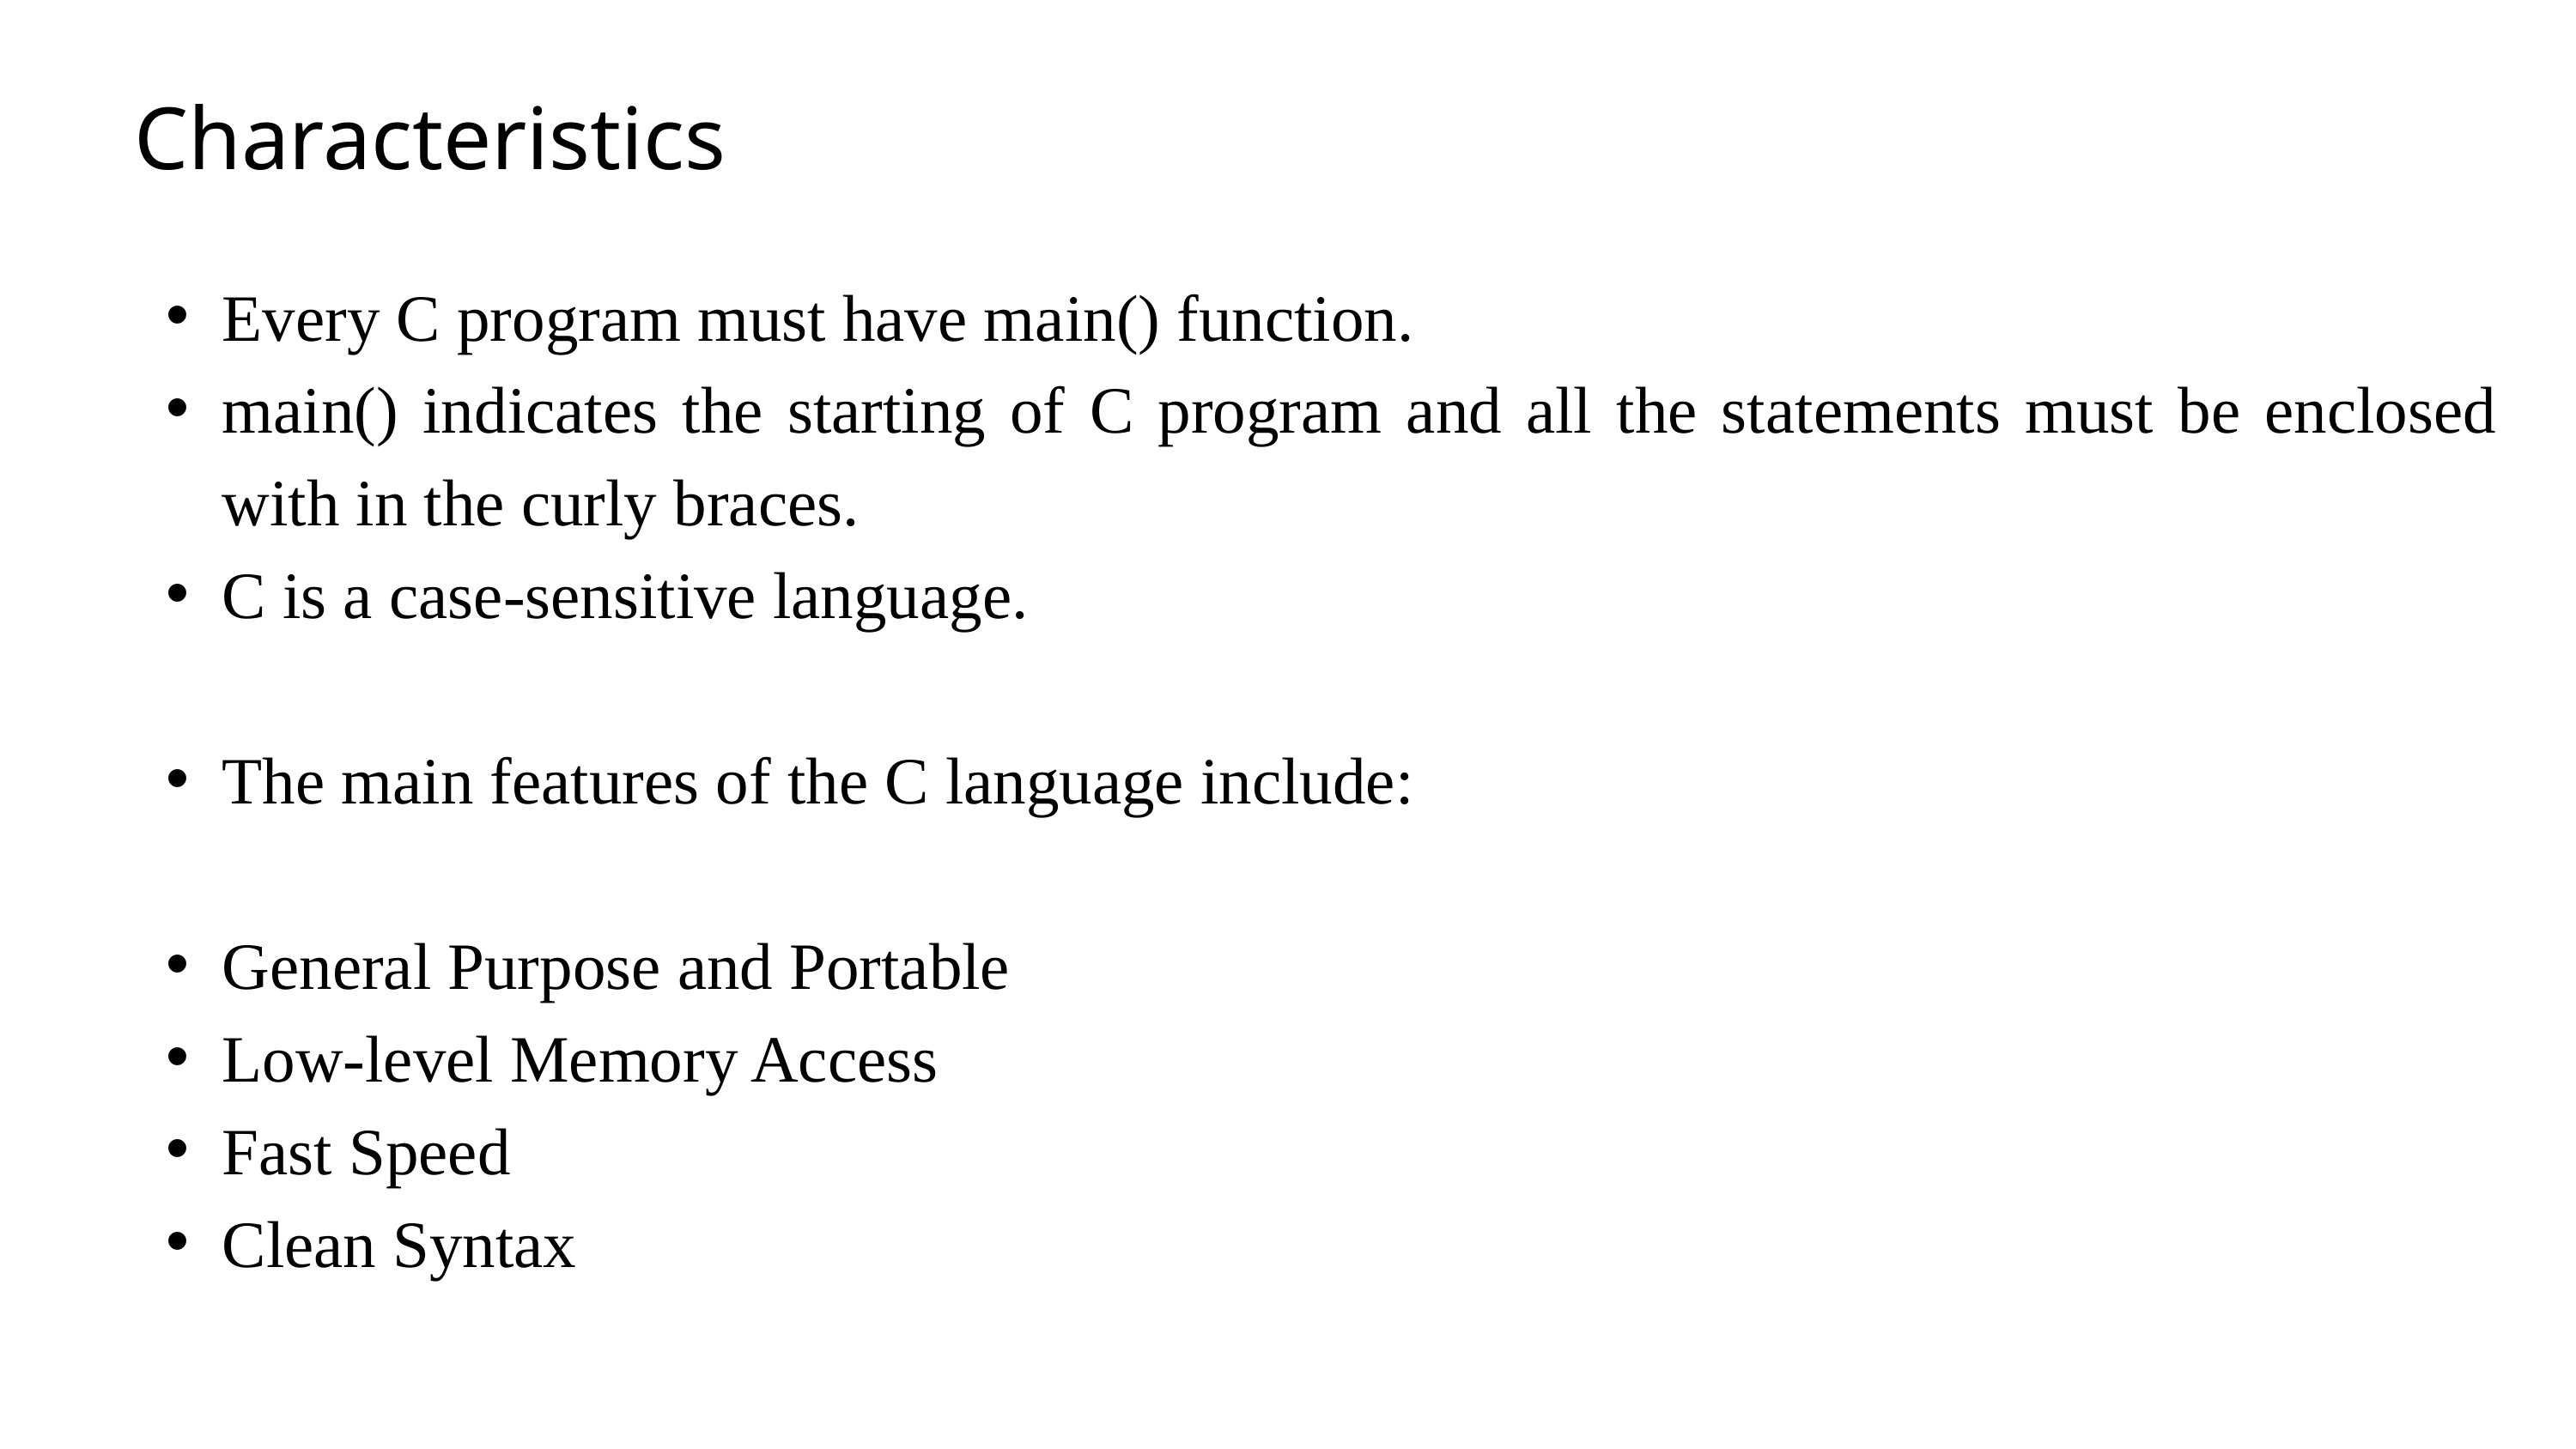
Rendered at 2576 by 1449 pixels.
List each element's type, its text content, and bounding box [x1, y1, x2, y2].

text_box Every C program must have main() function. main() indicates the starting of C program and all the statements must be enclosed with in the curly braces. C is a case-sensitive language. The main features of the C language include: General Purpose and Portable Low-level Memory Access Fast Speed Clean Syntax [109, 261, 2500, 1373]
text_box Characteristics [134, 66, 914, 187]
